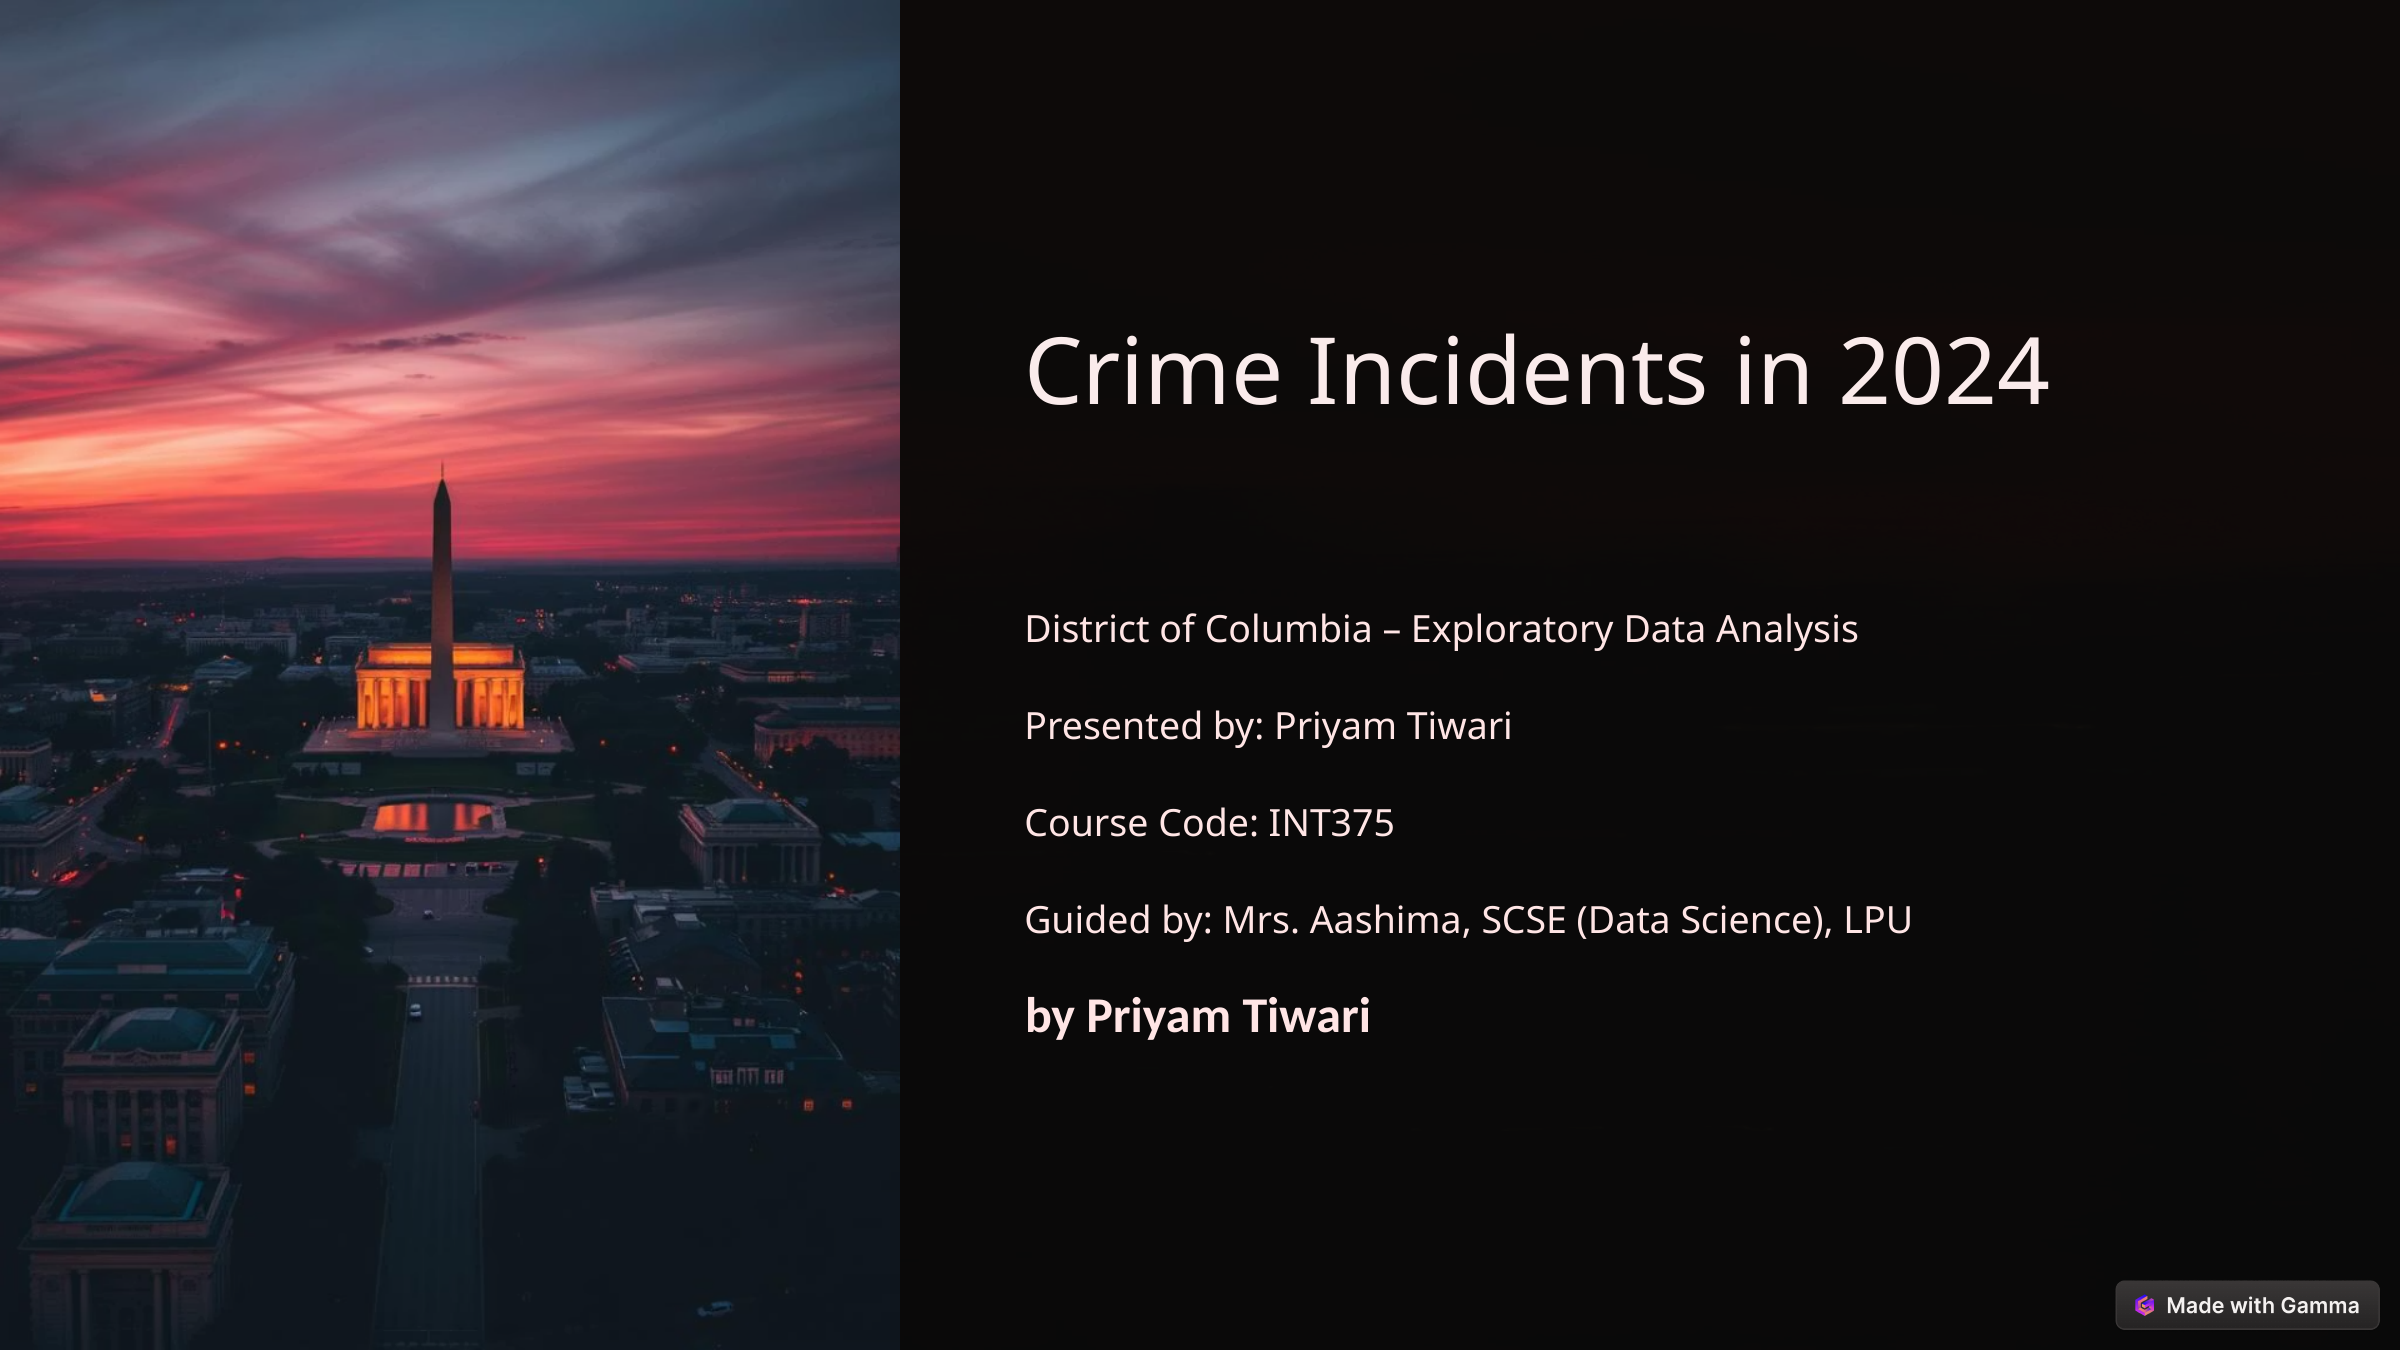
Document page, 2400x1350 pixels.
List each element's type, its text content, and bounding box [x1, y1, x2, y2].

text_box by Priyam Tiwari [1024, 981, 1375, 1044]
text_box Presented by: Priyam Tiwari [1024, 690, 2276, 748]
text_box District of Columbia – Exploratory Data Analysis [1024, 593, 2276, 651]
text_box Crime Incidents in 2024 [1024, 306, 2276, 541]
picture [0, 0, 900, 1350]
text_box Guided by: Mrs. Aashima, SCSE (Data Science), LPU [1024, 884, 2276, 942]
picture [2106, 1271, 2389, 1339]
text_box Course Code: INT375 [1024, 787, 2276, 845]
